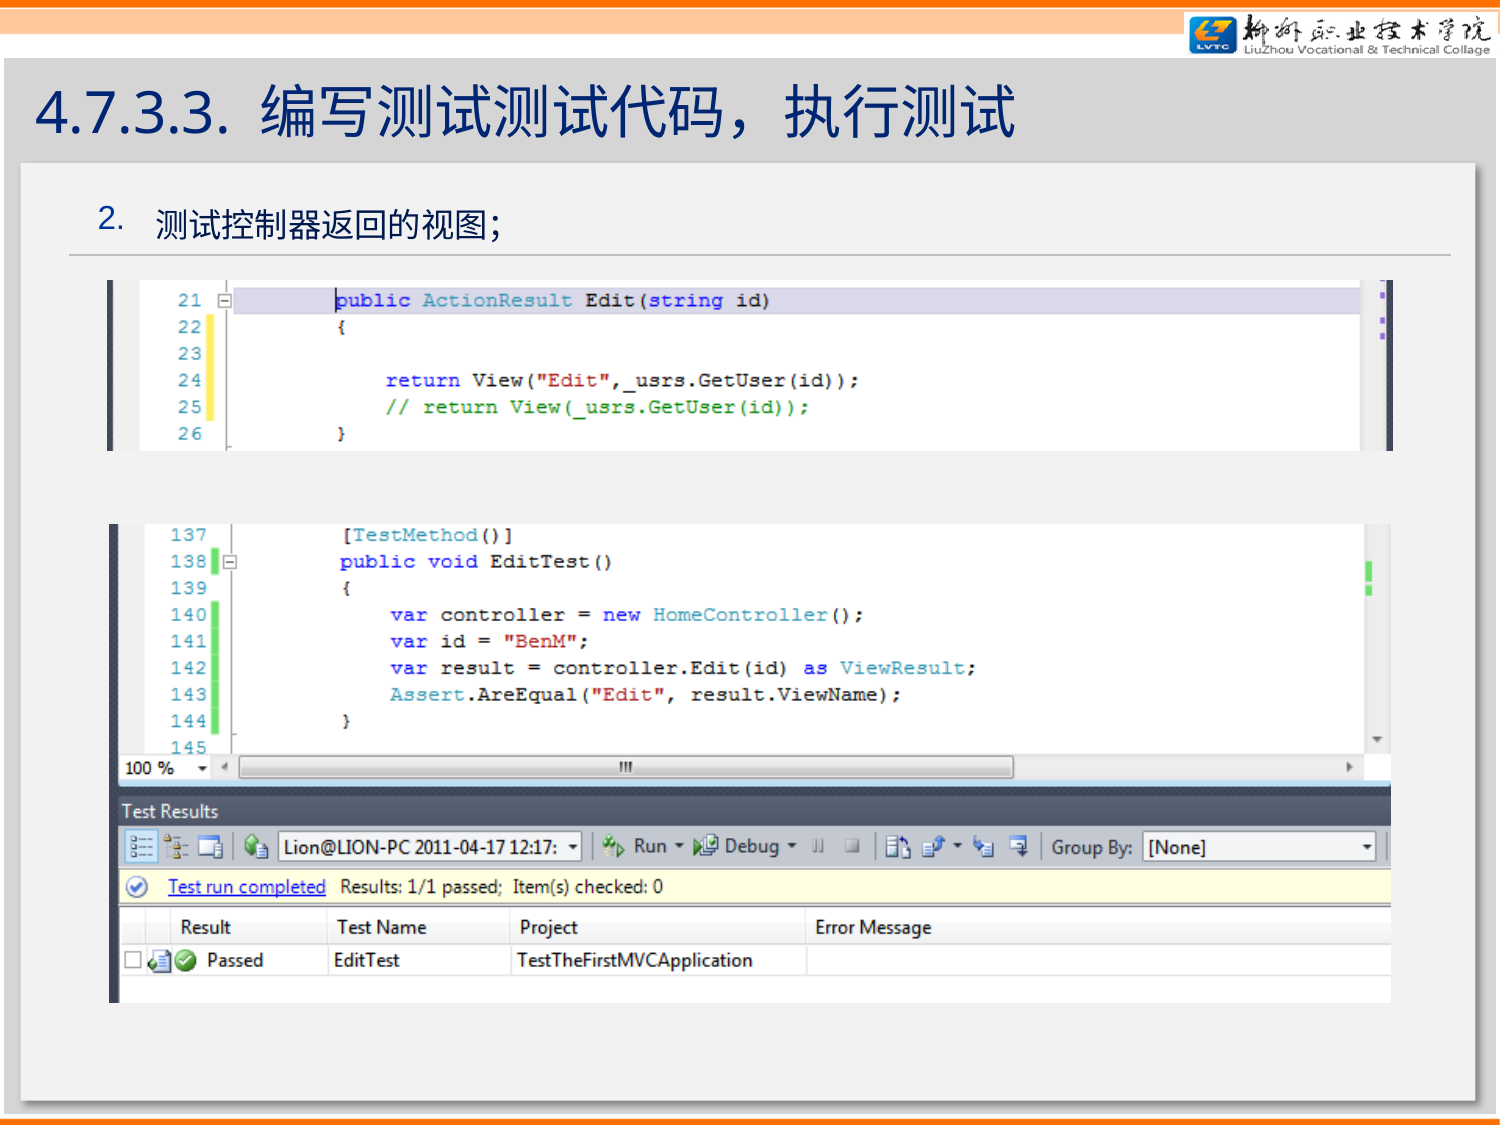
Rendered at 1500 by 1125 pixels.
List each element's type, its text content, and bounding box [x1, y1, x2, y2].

picture [0, 0, 1500, 56]
picture [109, 524, 1391, 1003]
title 4.7.3.3. 编写测试测试代码，执行测试 [20, 71, 1474, 151]
table_header 测试控制器返回的视图； [140, 192, 1451, 254]
picture [0, 1118, 1500, 1125]
picture [107, 280, 1393, 451]
table_header 2. [69, 192, 140, 254]
